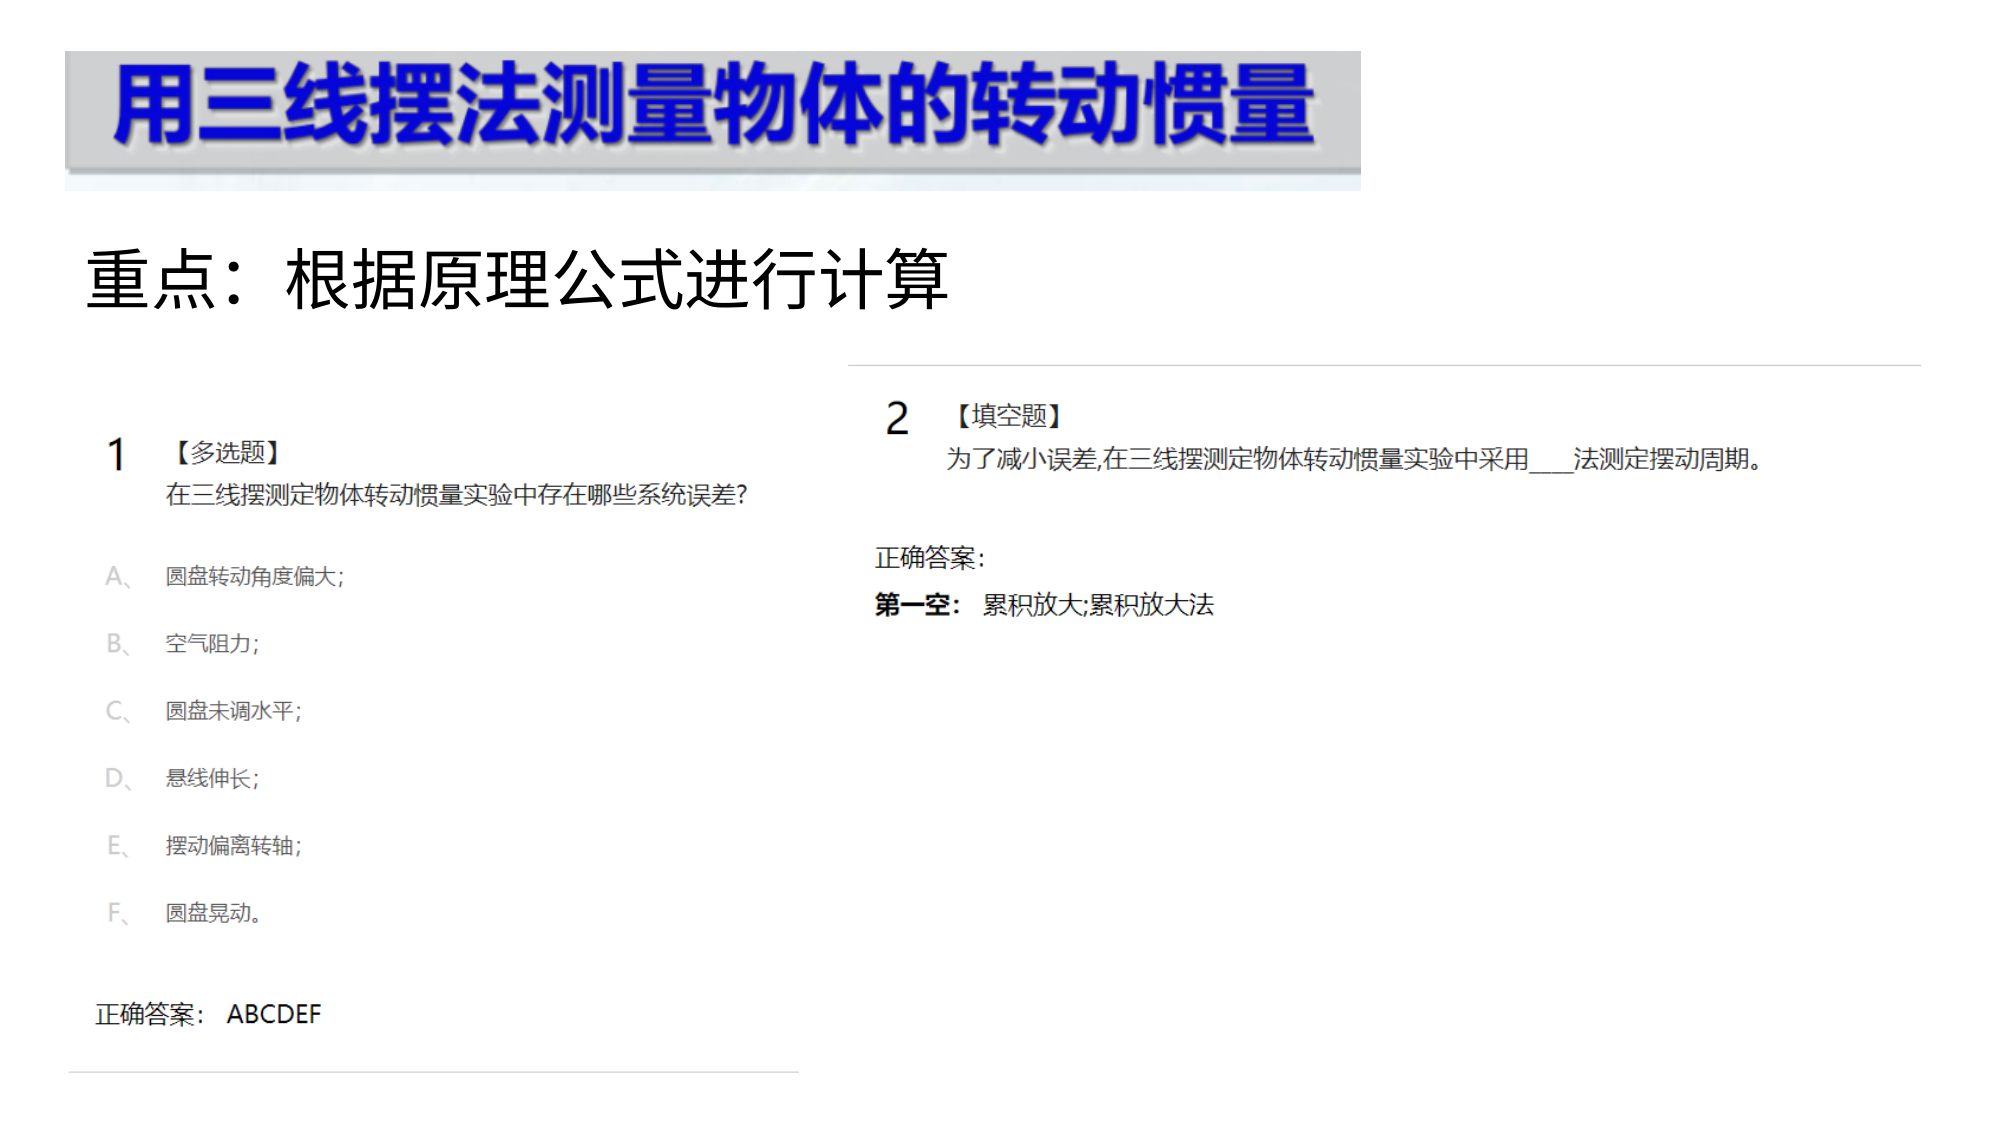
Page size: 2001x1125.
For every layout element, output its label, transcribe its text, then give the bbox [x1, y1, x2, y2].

picture [32, 353, 1921, 1074]
text_box 重点：根据原理公式进行计算 [69, 230, 968, 326]
picture [65, 51, 1361, 191]
